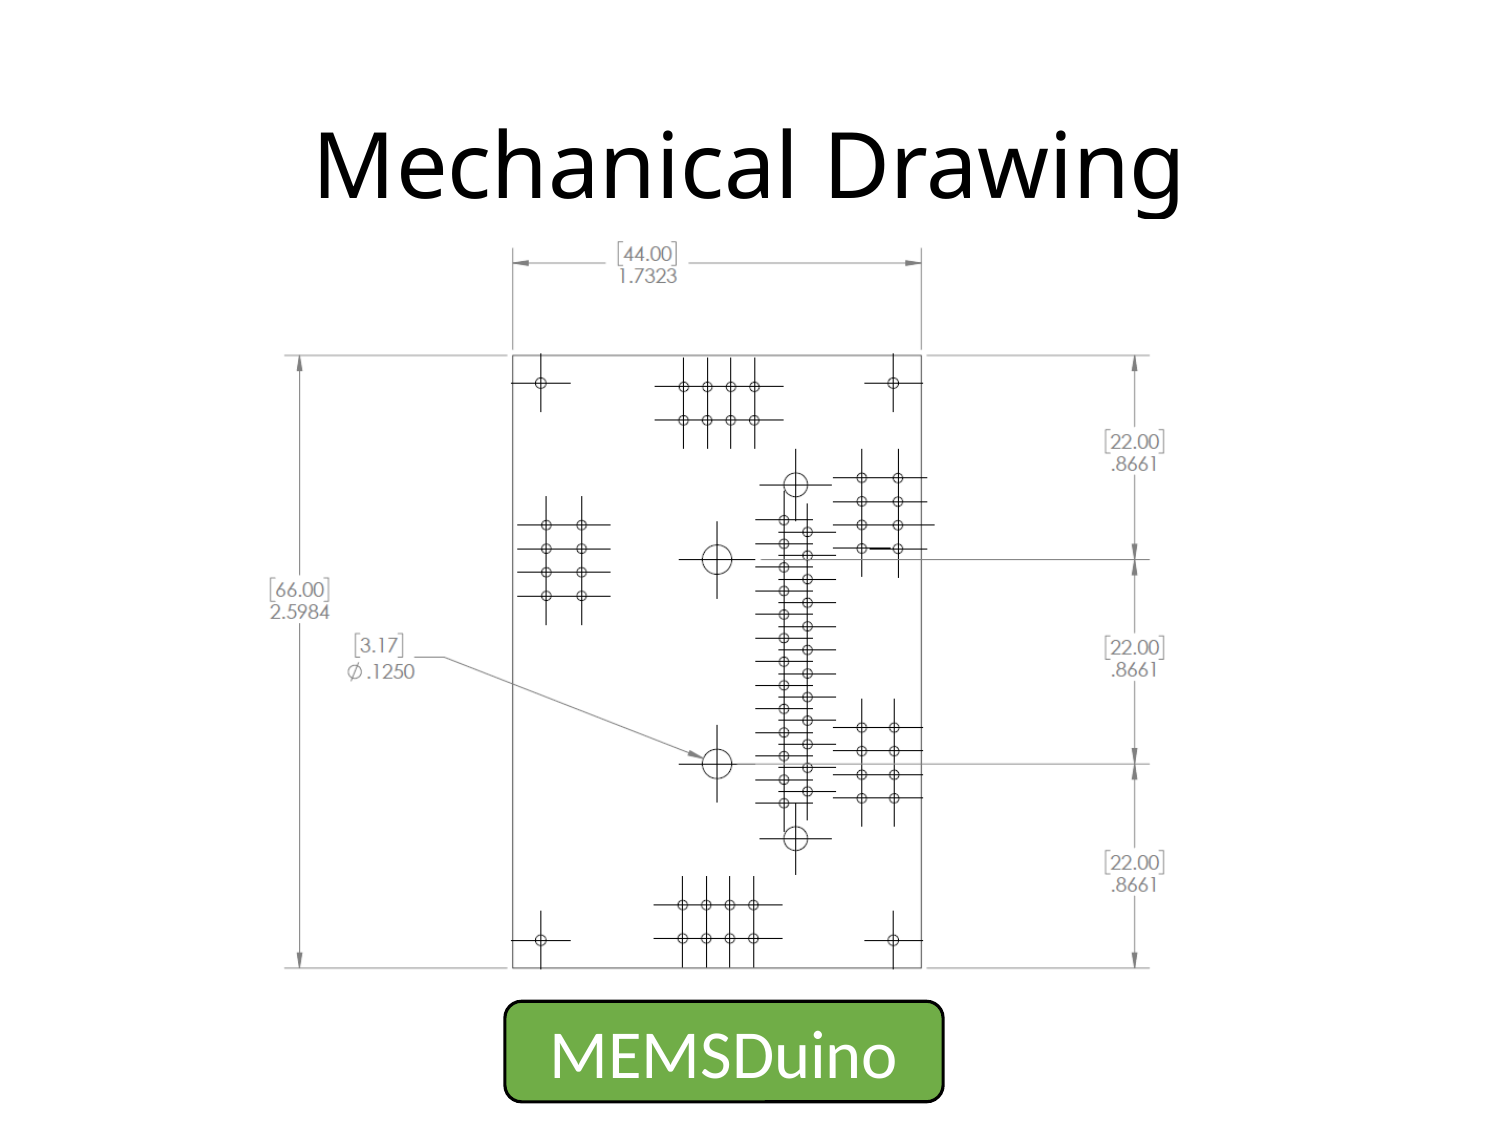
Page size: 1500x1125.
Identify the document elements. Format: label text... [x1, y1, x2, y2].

picture [103, 219, 1200, 1002]
title Mechanical Drawing [103, 59, 1397, 278]
text_box MEMSDuino [503, 1002, 945, 1104]
